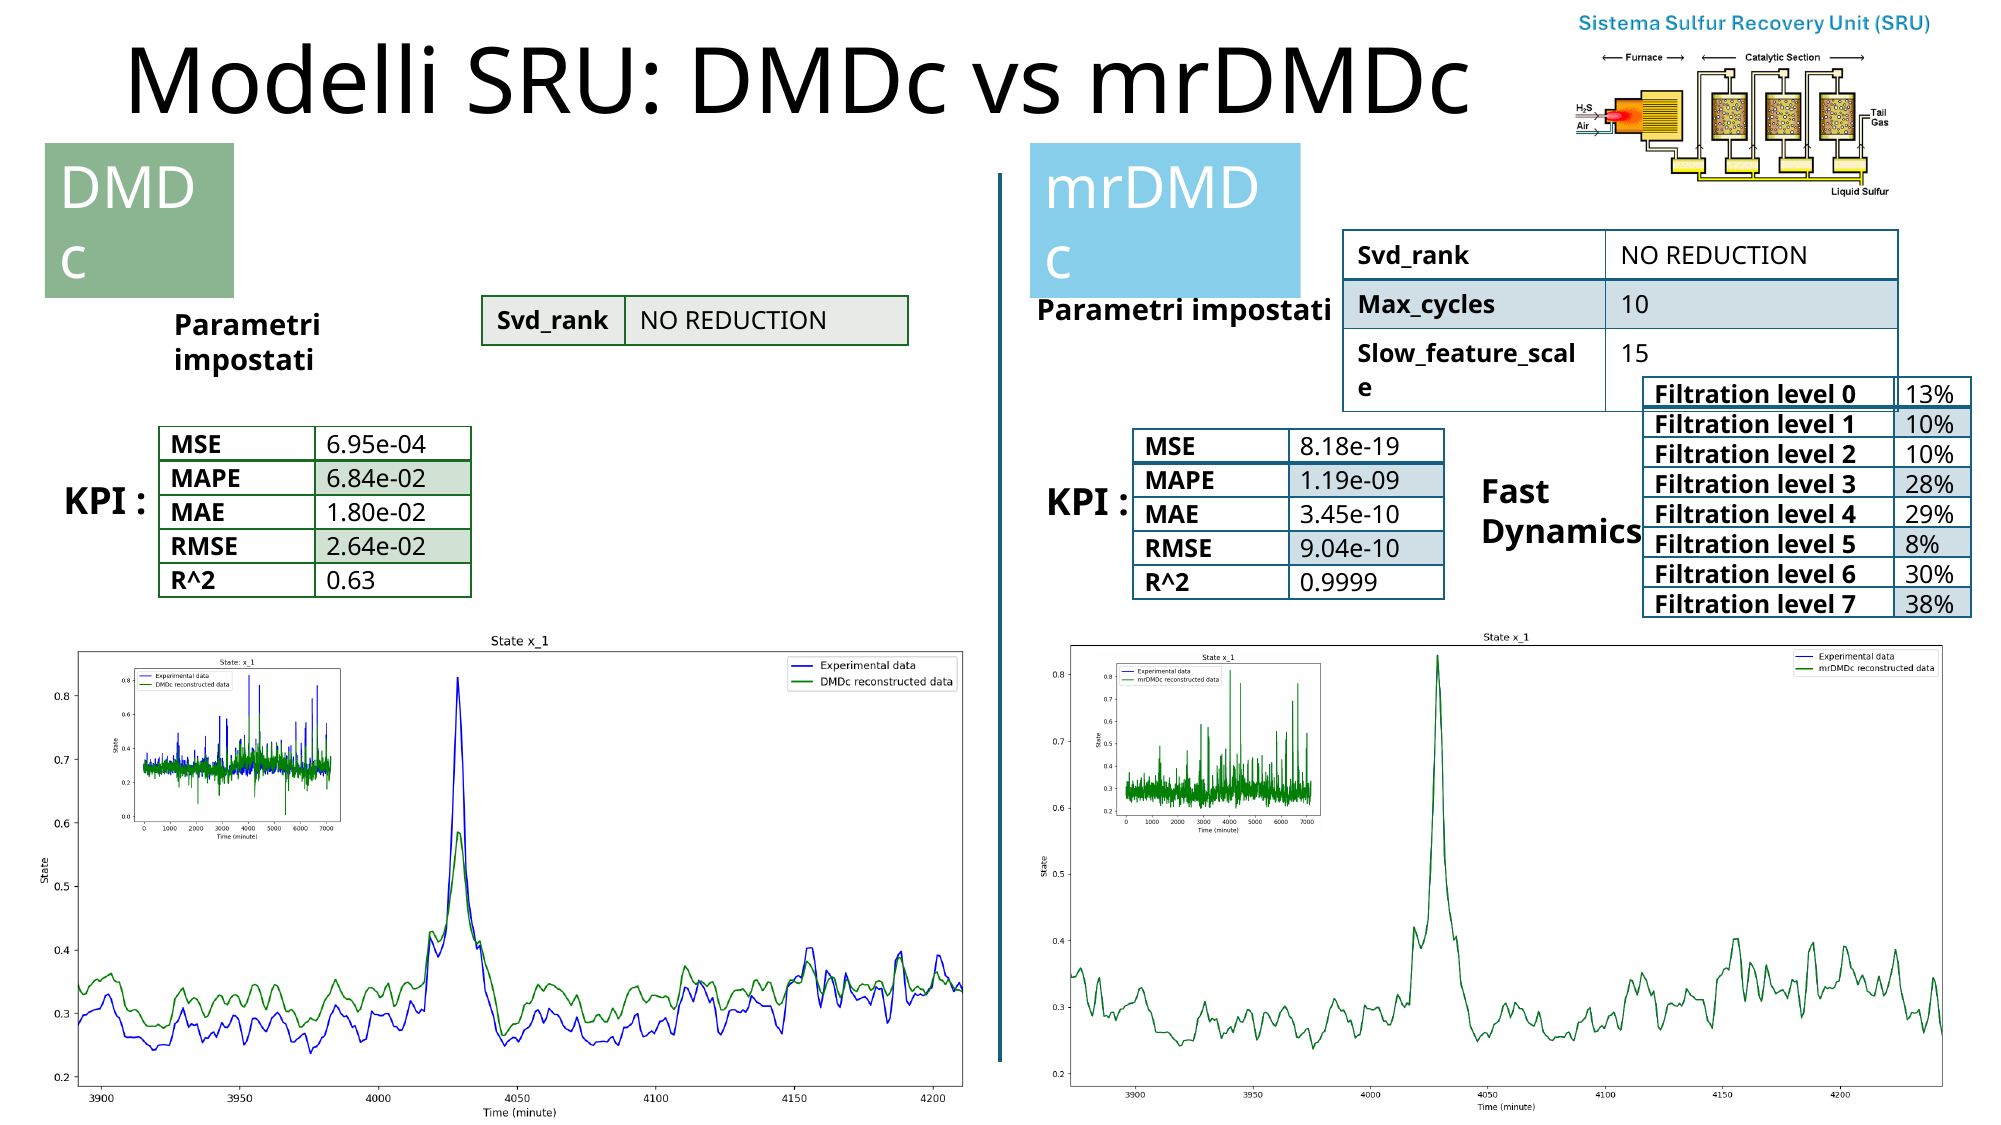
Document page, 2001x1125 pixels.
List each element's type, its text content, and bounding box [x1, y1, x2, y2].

table_cell R^2 [160, 564, 314, 596]
table_cell Filtration level 6 [1644, 558, 1893, 586]
table_cell 38% [1895, 588, 1970, 616]
table_cell 6.84e-02 [316, 462, 470, 494]
picture [1020, 618, 1975, 1119]
table_cell 3.45e-10 [1290, 498, 1443, 530]
table_header 8.18e-19 [1290, 430, 1443, 461]
table_cell Filtration level 3 [1675, 468, 1893, 496]
text_box KPI : [48, 469, 174, 530]
table_cell 28% [1895, 468, 1970, 496]
table_header Svd_rank [1344, 231, 1605, 278]
table_header 6.95e-04 [316, 427, 470, 459]
text_box DMDc [44, 143, 234, 298]
table_cell Filtration level 5 [1675, 528, 1893, 556]
table_cell R^2 [1134, 566, 1288, 598]
table_cell Slow_feature_scale [1344, 329, 1605, 411]
table_cell 10% [1895, 438, 1970, 466]
table_cell 29% [1895, 498, 1970, 526]
table_cell MAPE [1134, 465, 1288, 496]
table_header NO REDUCTION [1606, 231, 1897, 278]
table_cell MAPE [160, 462, 314, 494]
table_header 13% [1895, 378, 1970, 405]
table_cell Filtration level 2 [1644, 438, 1893, 466]
table_cell 10% [1895, 409, 1970, 436]
text_box Fast Dynamics [1466, 462, 1675, 558]
table_cell RMSE [1134, 532, 1288, 564]
picture [1569, 5, 1939, 198]
table_cell Max_cycles [1344, 281, 1605, 328]
table_cell 0.9999 [1290, 566, 1443, 598]
table_header Svd_rank [483, 297, 624, 344]
picture [27, 621, 981, 1123]
table_header NO REDUCTION [626, 297, 907, 344]
table_header Filtration level 0 [1644, 378, 1893, 405]
table_cell Filtration level 7 [1644, 588, 1893, 616]
text_box mrDMDc [1030, 143, 1301, 298]
table_cell 9.04e-10 [1290, 532, 1443, 564]
title Modelli SRU: DMDc vs mrDMDc [109, 0, 1523, 172]
table_cell MAE [174, 496, 314, 528]
table_cell Filtration level 1 [1644, 409, 1893, 436]
table_cell RMSE [160, 530, 314, 562]
table_cell 30% [1895, 558, 1970, 586]
table_cell 2.64e-02 [316, 530, 470, 562]
table_cell 0.63 [316, 564, 470, 596]
table_cell Filtration level 4 [1675, 498, 1893, 526]
table_header MSE [1134, 430, 1288, 461]
table_cell 8% [1895, 528, 1970, 556]
table_cell MAE [1157, 498, 1288, 530]
table_cell 1.80e-02 [316, 496, 470, 528]
table_cell 15 [1606, 329, 1897, 411]
table_header MSE [160, 427, 314, 459]
text_box KPI : [1031, 470, 1157, 531]
text_box Parametri impostati [159, 298, 455, 384]
table_cell 1.19e-09 [1290, 465, 1443, 496]
text_box Parametri impostati [1021, 284, 1378, 335]
table_cell 10 [1606, 281, 1897, 328]
